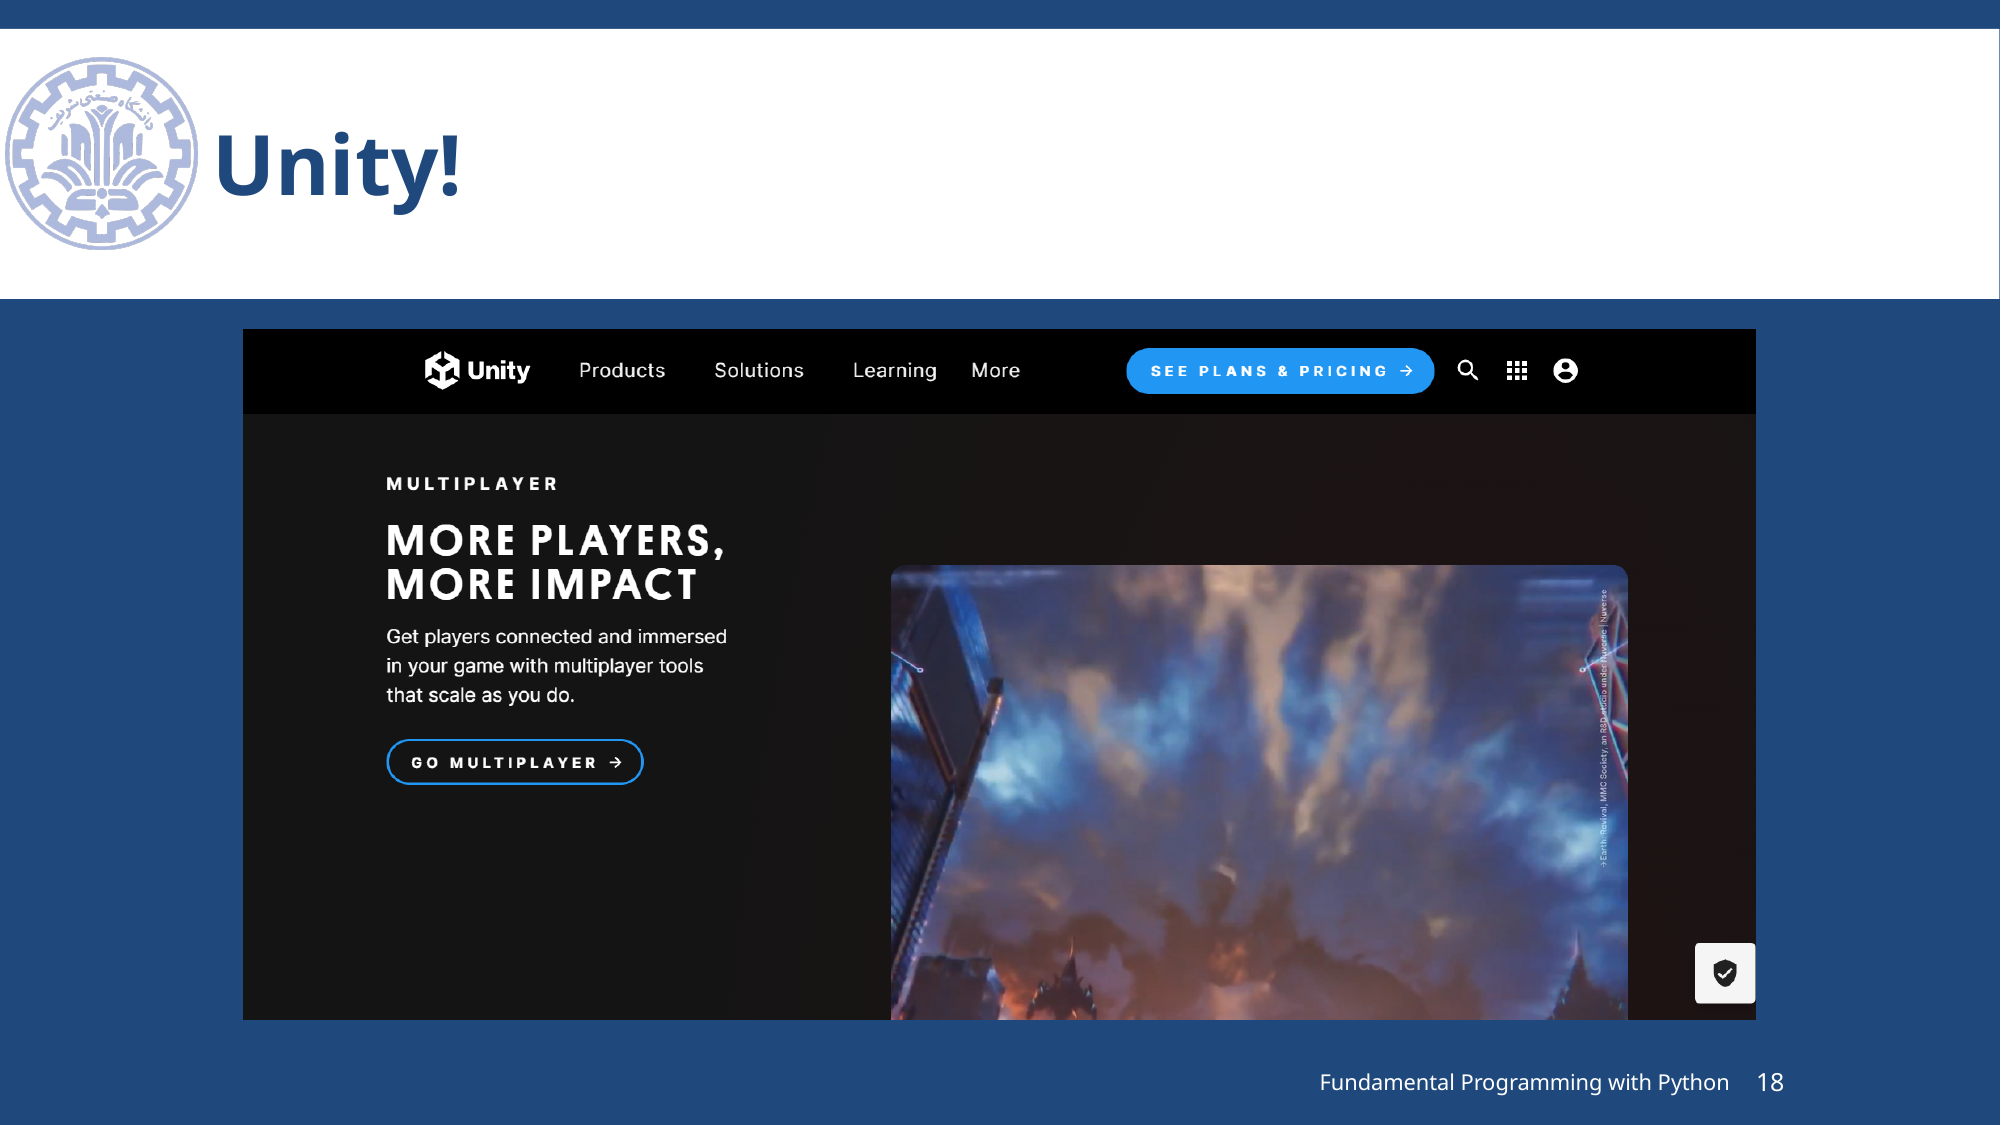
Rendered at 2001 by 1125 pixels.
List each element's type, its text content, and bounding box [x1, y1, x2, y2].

slide_number 18 [1748, 1053, 1904, 1114]
footer Fundamental Programming with Python [918, 1053, 1746, 1114]
title Unity! [197, 46, 1803, 295]
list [243, 329, 1756, 1021]
